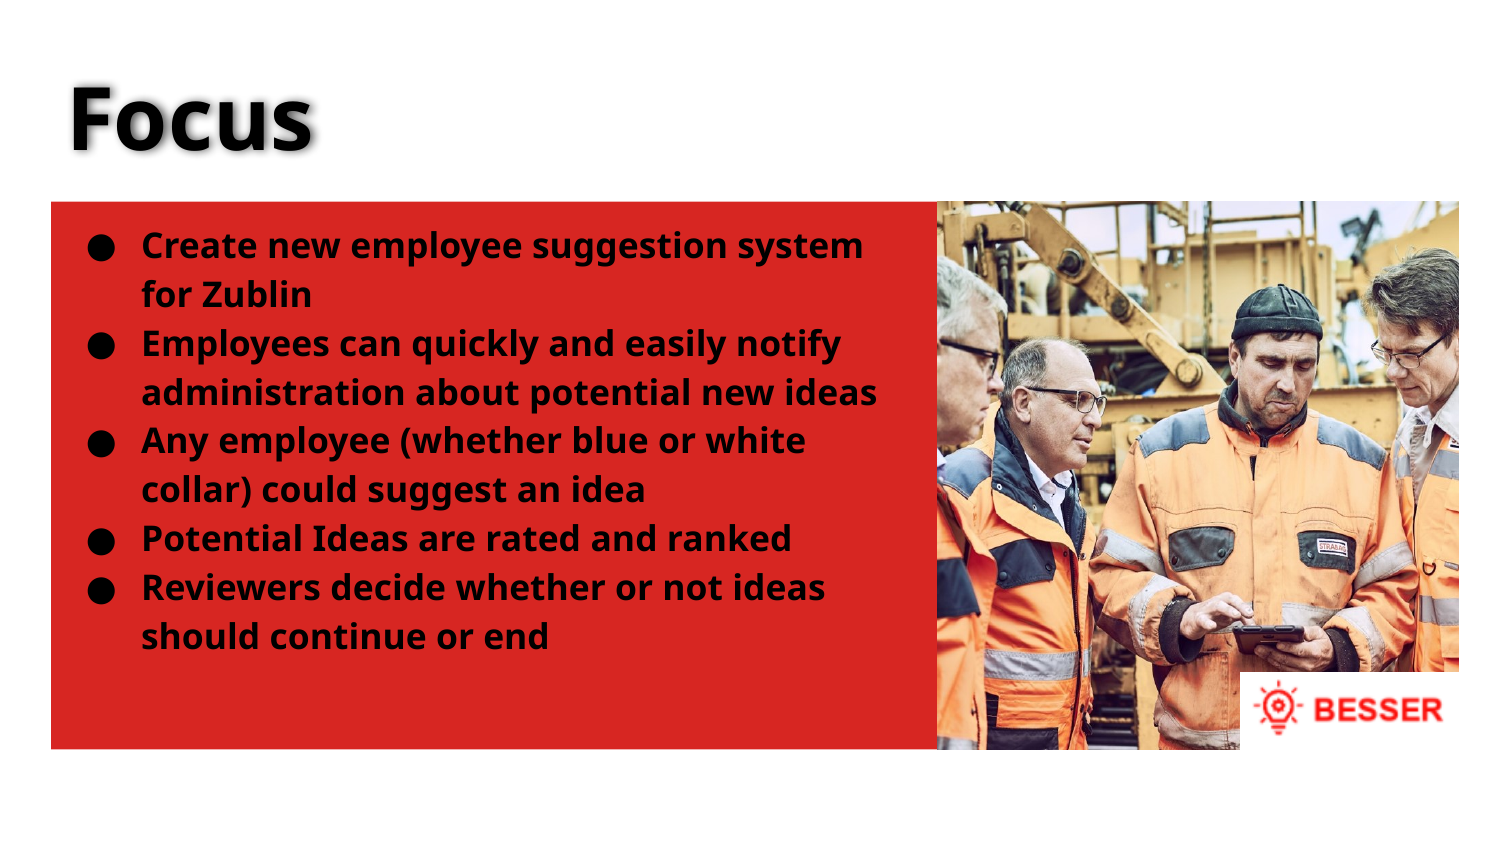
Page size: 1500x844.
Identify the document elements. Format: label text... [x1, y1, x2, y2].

title Focus [51, 48, 1449, 180]
picture [937, 201, 1460, 750]
list Create new employee suggestion system for Zublin Employees can quickly and easily notify administration about potential new ideas Any employee (whether blue or white collar) could suggest an idea Potential Ideas are rated and ranked Reviewers decide whether or not ideas should continue or end [51, 201, 935, 750]
